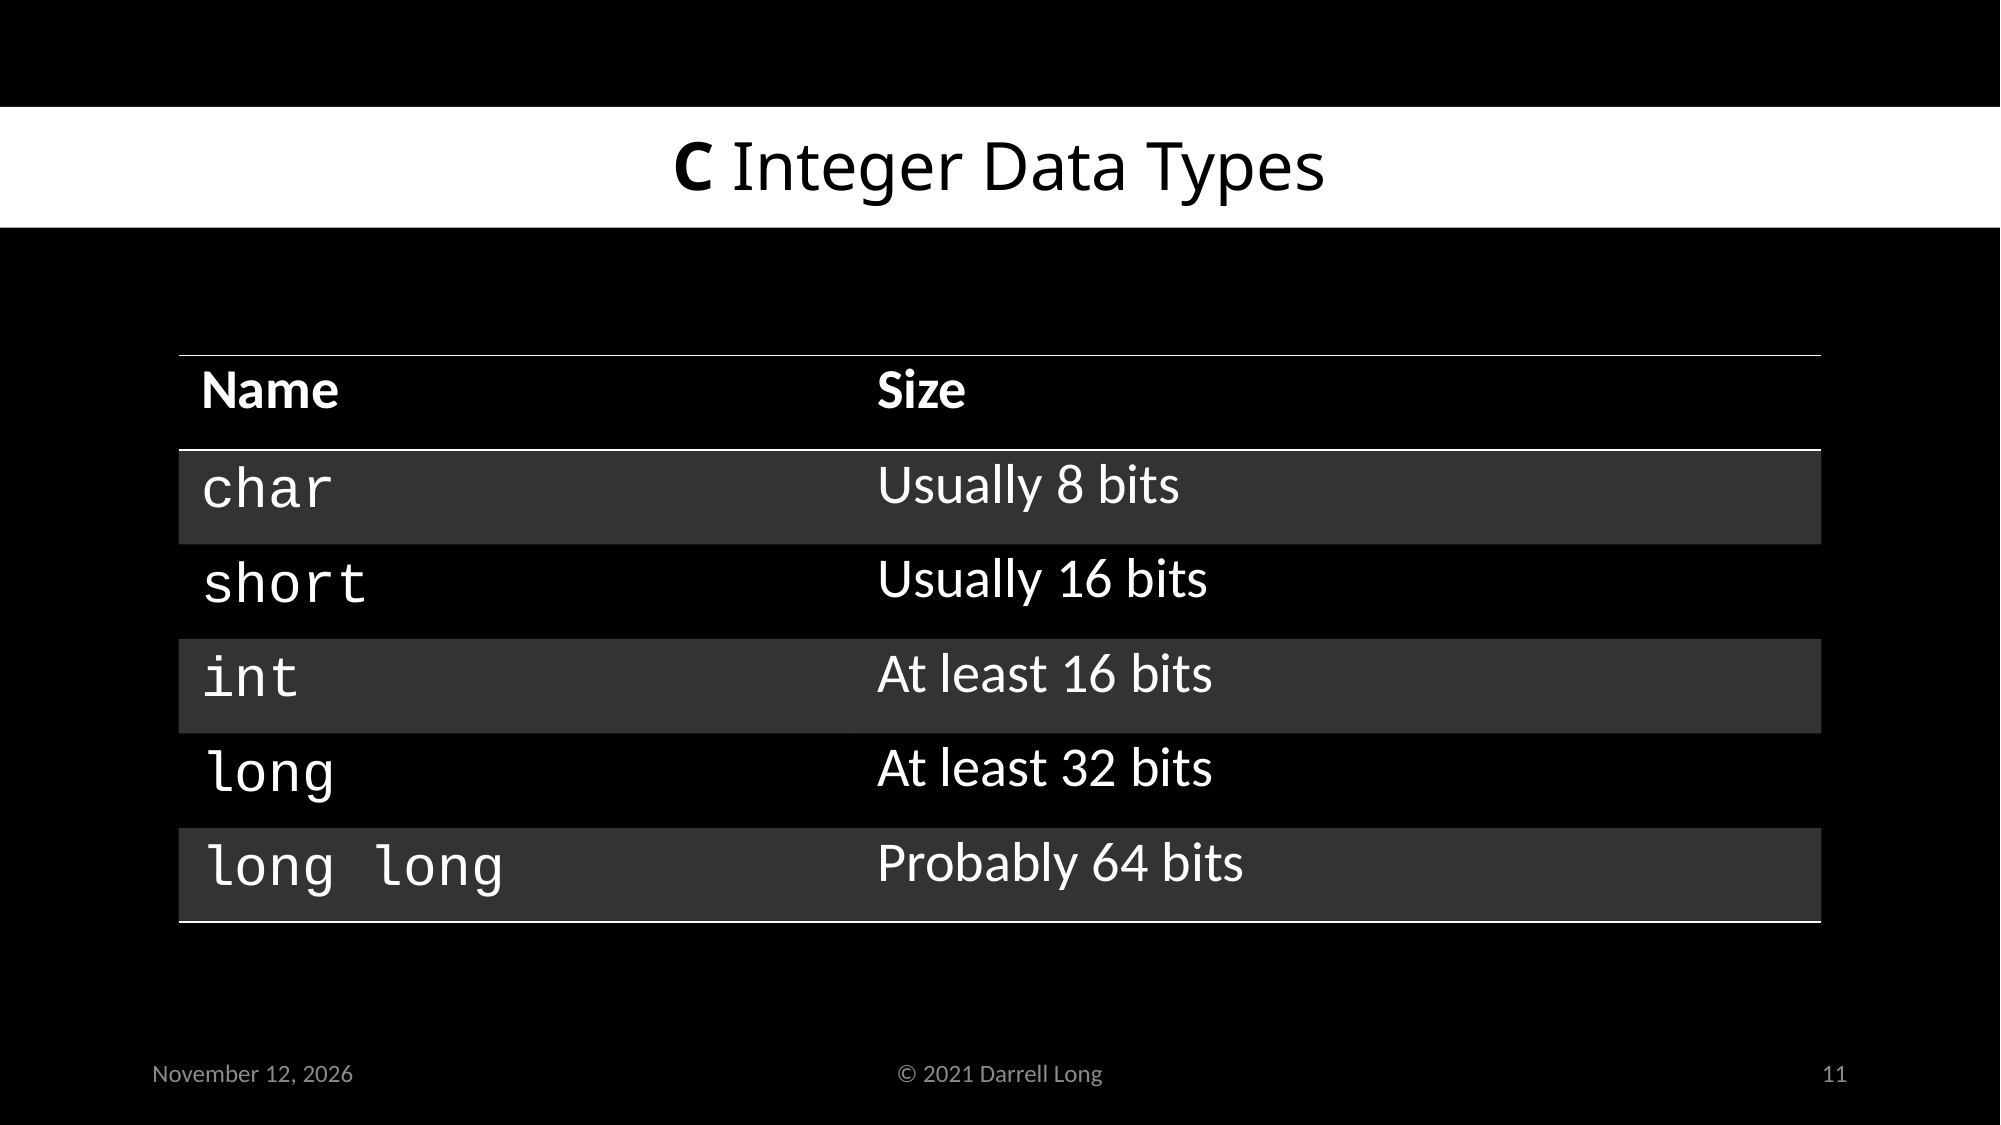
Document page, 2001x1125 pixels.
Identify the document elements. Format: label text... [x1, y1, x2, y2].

table_cell int [179, 639, 855, 733]
table_cell Usually 16 bits [855, 544, 1821, 639]
footer © 2021 Darrell Long [662, 1042, 1338, 1103]
table_cell short [179, 544, 855, 639]
text_box [0, 106, 2000, 229]
table_header Size [855, 356, 1821, 449]
slide_number 11 [1412, 1042, 1863, 1103]
table_cell char [179, 451, 855, 544]
table_cell Usually 8 bits [855, 451, 1821, 544]
title C Integer Data Types [137, 110, 1863, 228]
table_cell At least 32 bits [855, 733, 1821, 828]
table_cell long [179, 733, 855, 828]
table_cell At least 16 bits [855, 639, 1821, 733]
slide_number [137, 1042, 588, 1103]
table_header Name [179, 356, 855, 449]
table_cell Probably 64 bits [855, 828, 1821, 921]
table_cell long long [179, 828, 855, 921]
